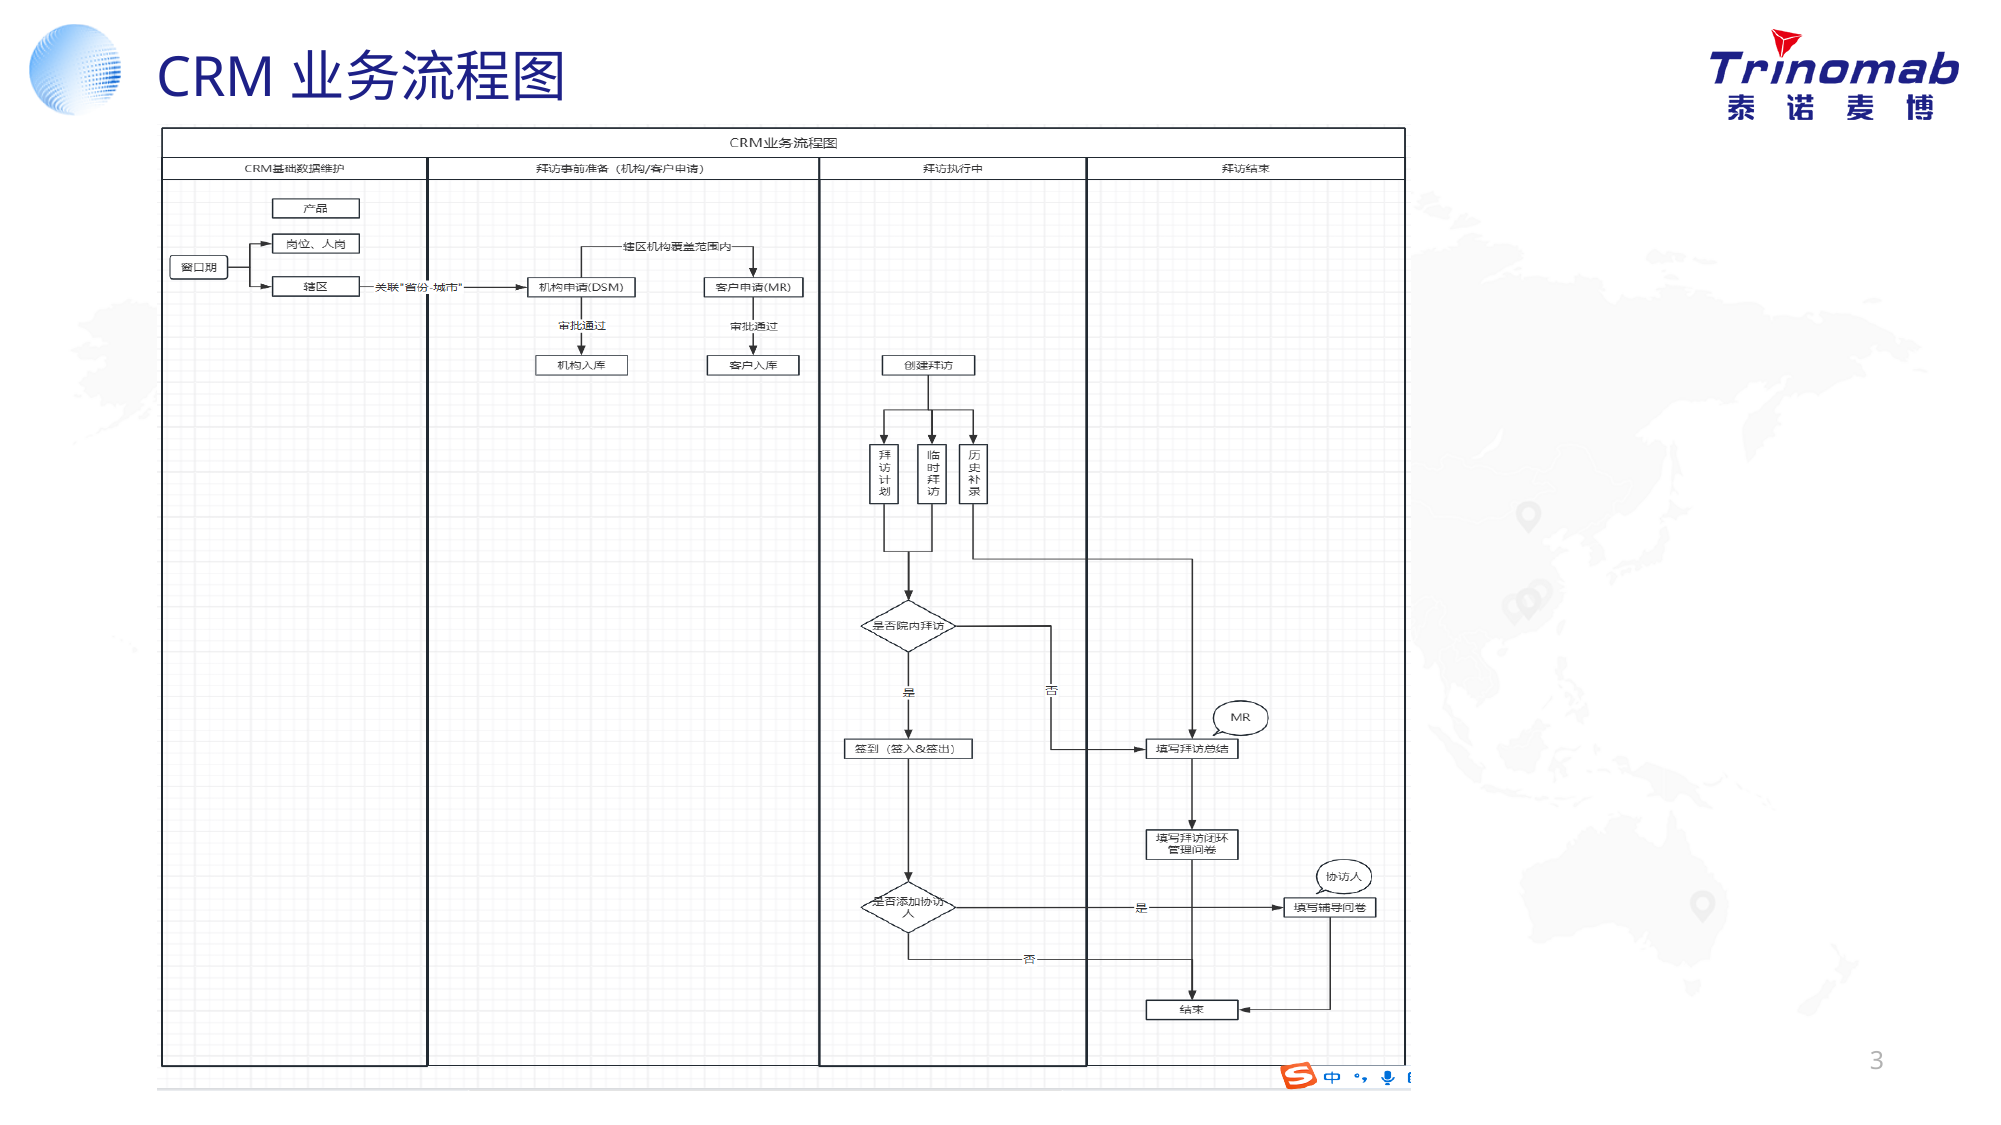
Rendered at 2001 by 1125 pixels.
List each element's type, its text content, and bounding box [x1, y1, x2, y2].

text_box CRM业务流程图 [141, 33, 1039, 109]
slide_number 3 [1456, 1035, 1900, 1088]
picture [29, 24, 121, 116]
picture [1710, 29, 1959, 120]
picture [157, 124, 1411, 1092]
